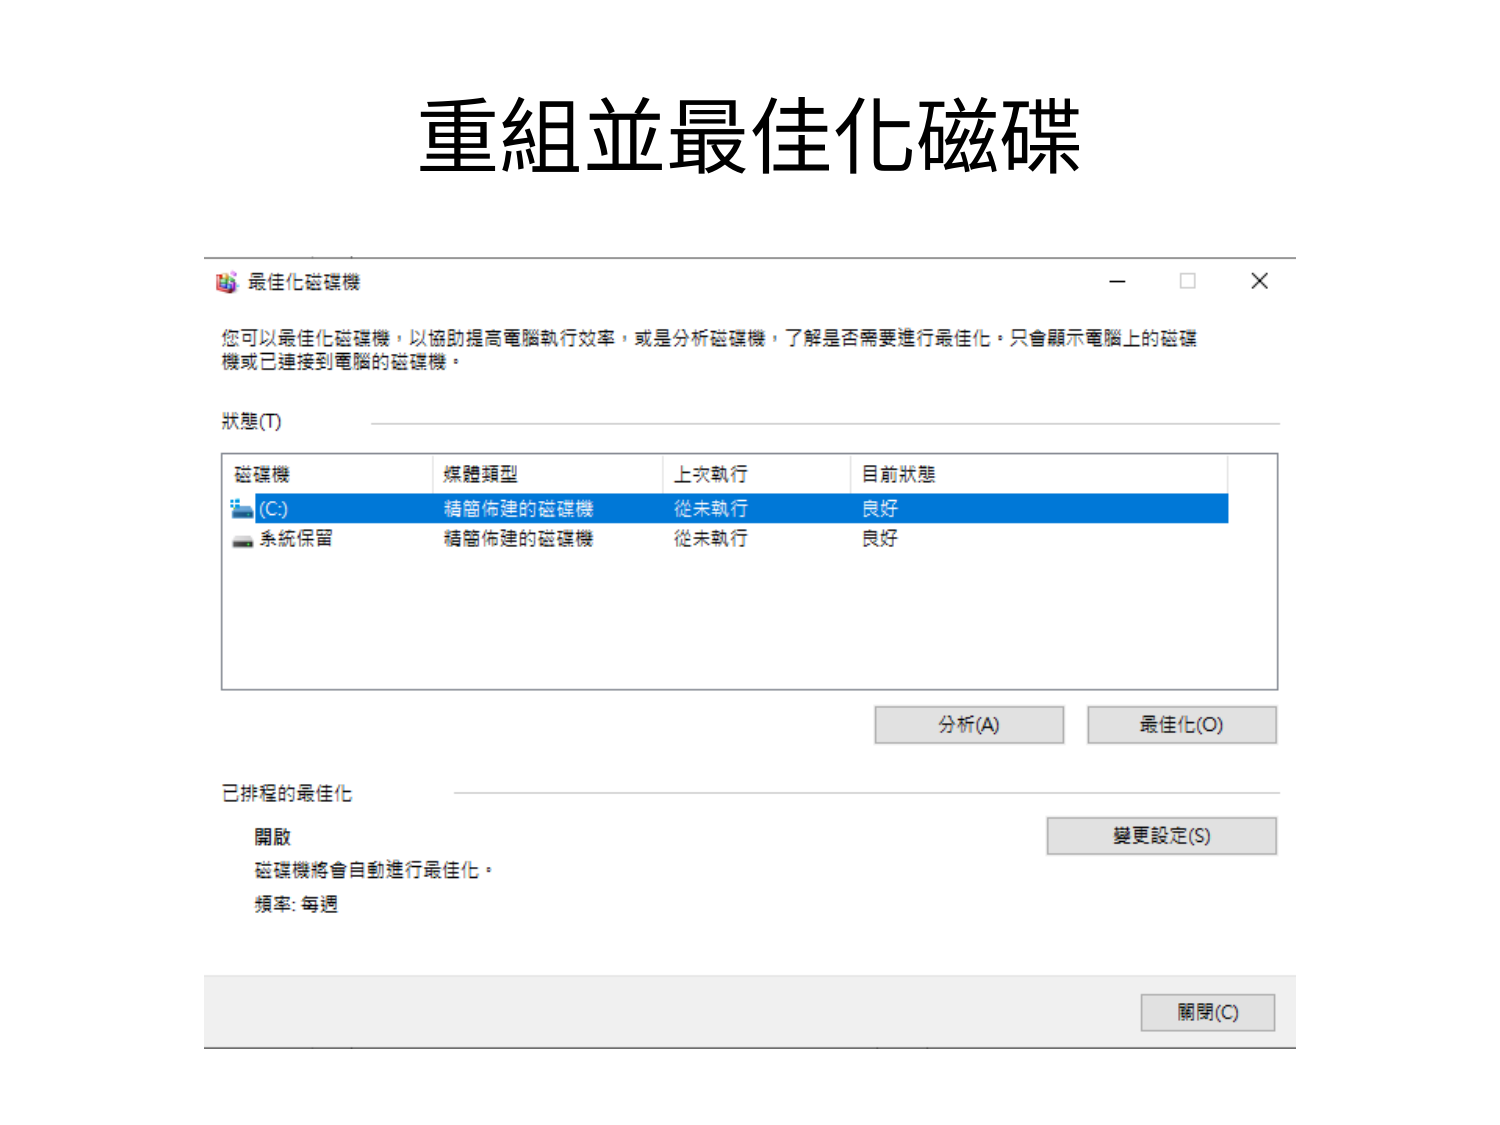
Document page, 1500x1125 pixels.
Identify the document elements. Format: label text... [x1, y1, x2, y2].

text_box 重組並最佳化磁碟 [401, 76, 1099, 192]
picture [204, 256, 1296, 1049]
